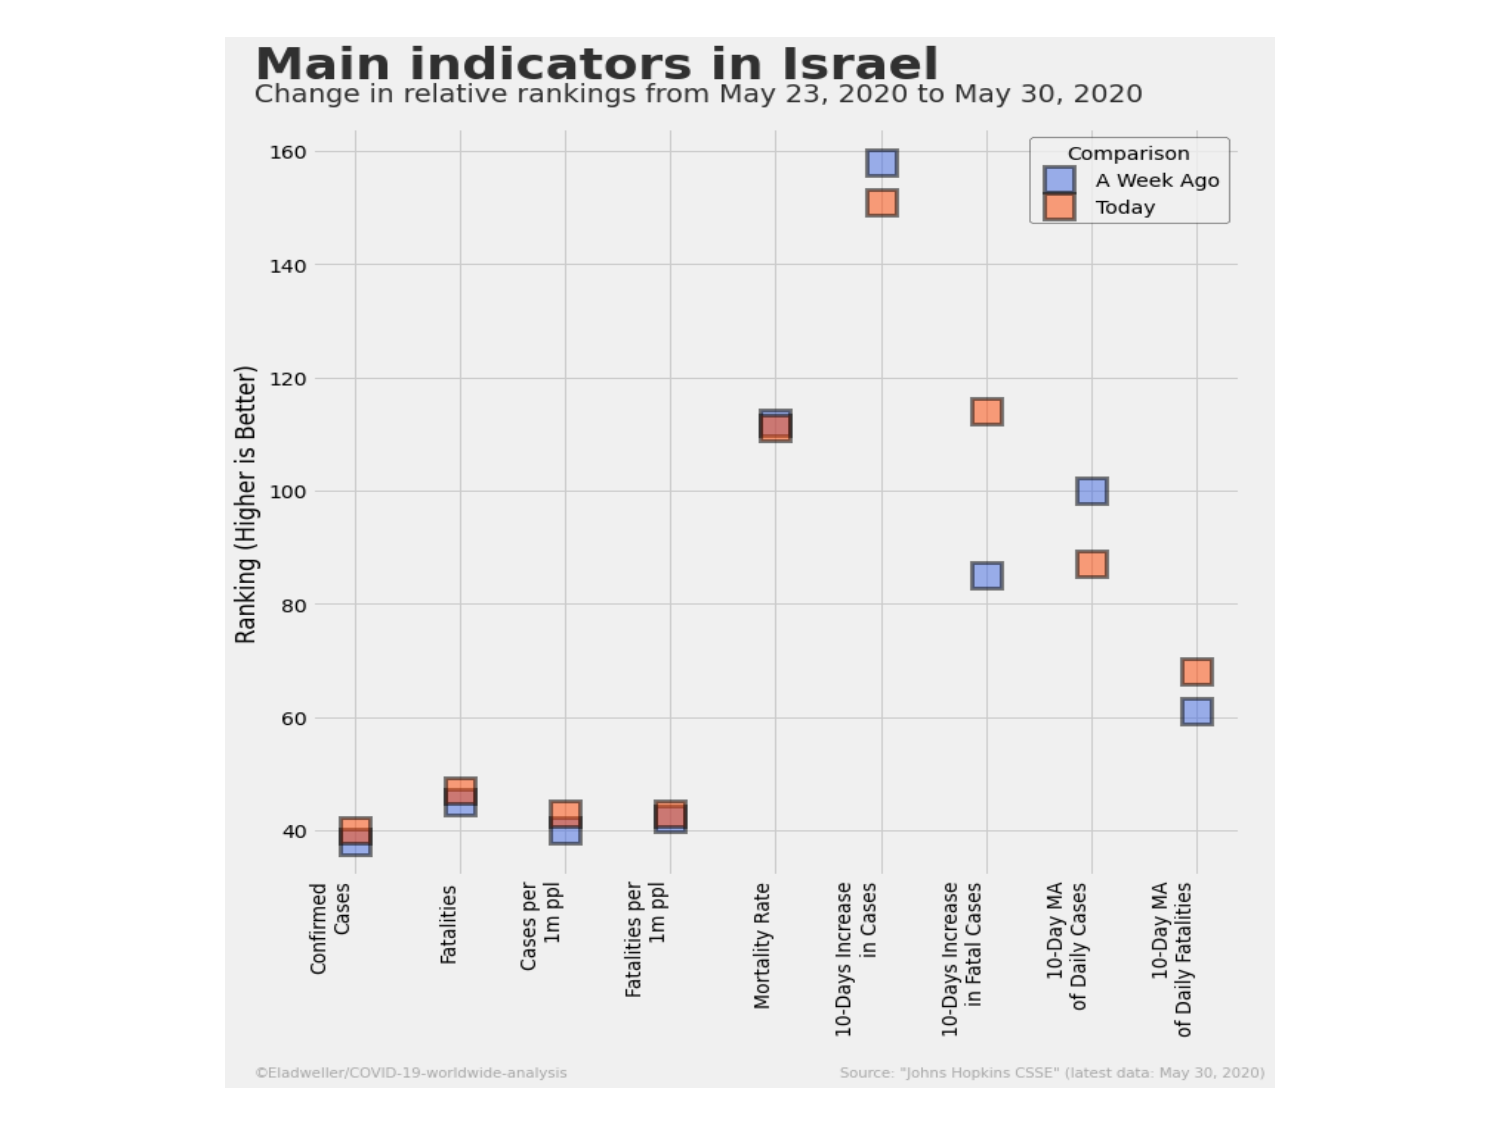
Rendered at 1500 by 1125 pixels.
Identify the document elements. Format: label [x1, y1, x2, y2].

picture [224, 37, 1276, 1088]
